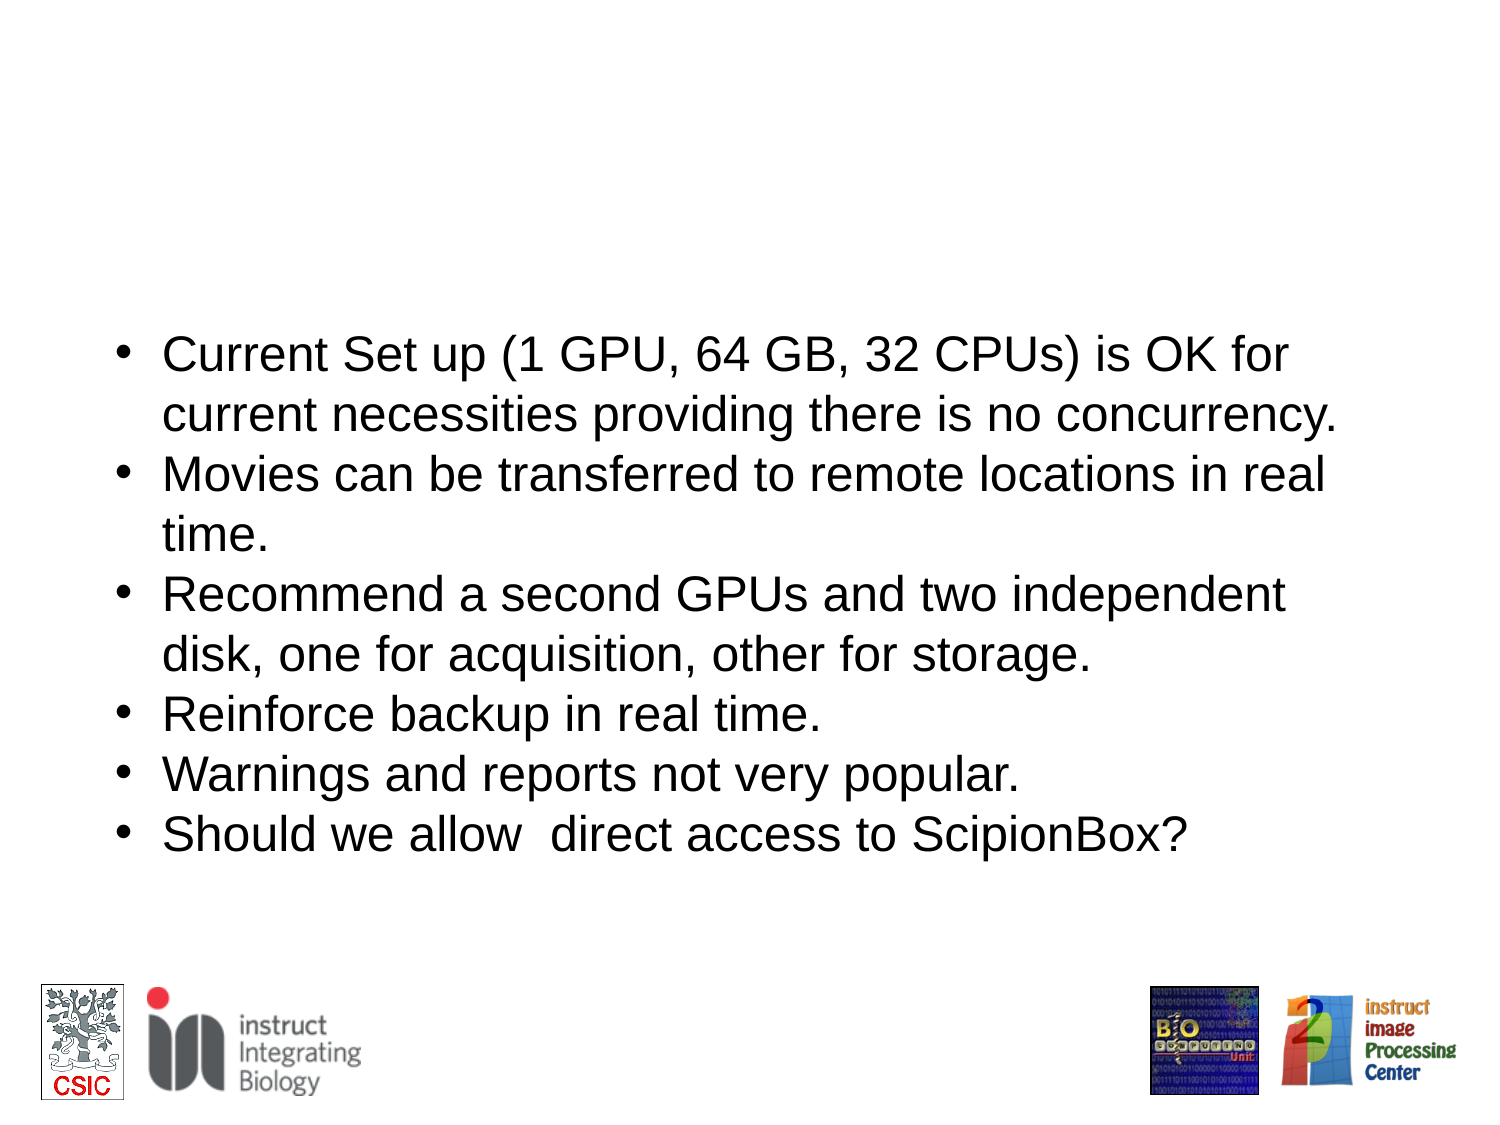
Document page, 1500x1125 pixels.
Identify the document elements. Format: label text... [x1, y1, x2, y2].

picture [1152, 988, 1258, 1094]
picture [147, 987, 361, 1096]
picture [1259, 987, 1471, 1093]
picture [41, 984, 124, 1100]
text_box Current Set up (1 GPU, 64 GB, 32 CPUs) is OK for current necessities providing there is no concurrency. Movies can be transferred to remote locations in real time. Recommend a second GPUs and two independent disk, one for acquisition, other for storage. Reinforce backup in real time. Warnings and reports not very popular. Should we allow direct access to ScipionBox? [100, 314, 1388, 915]
